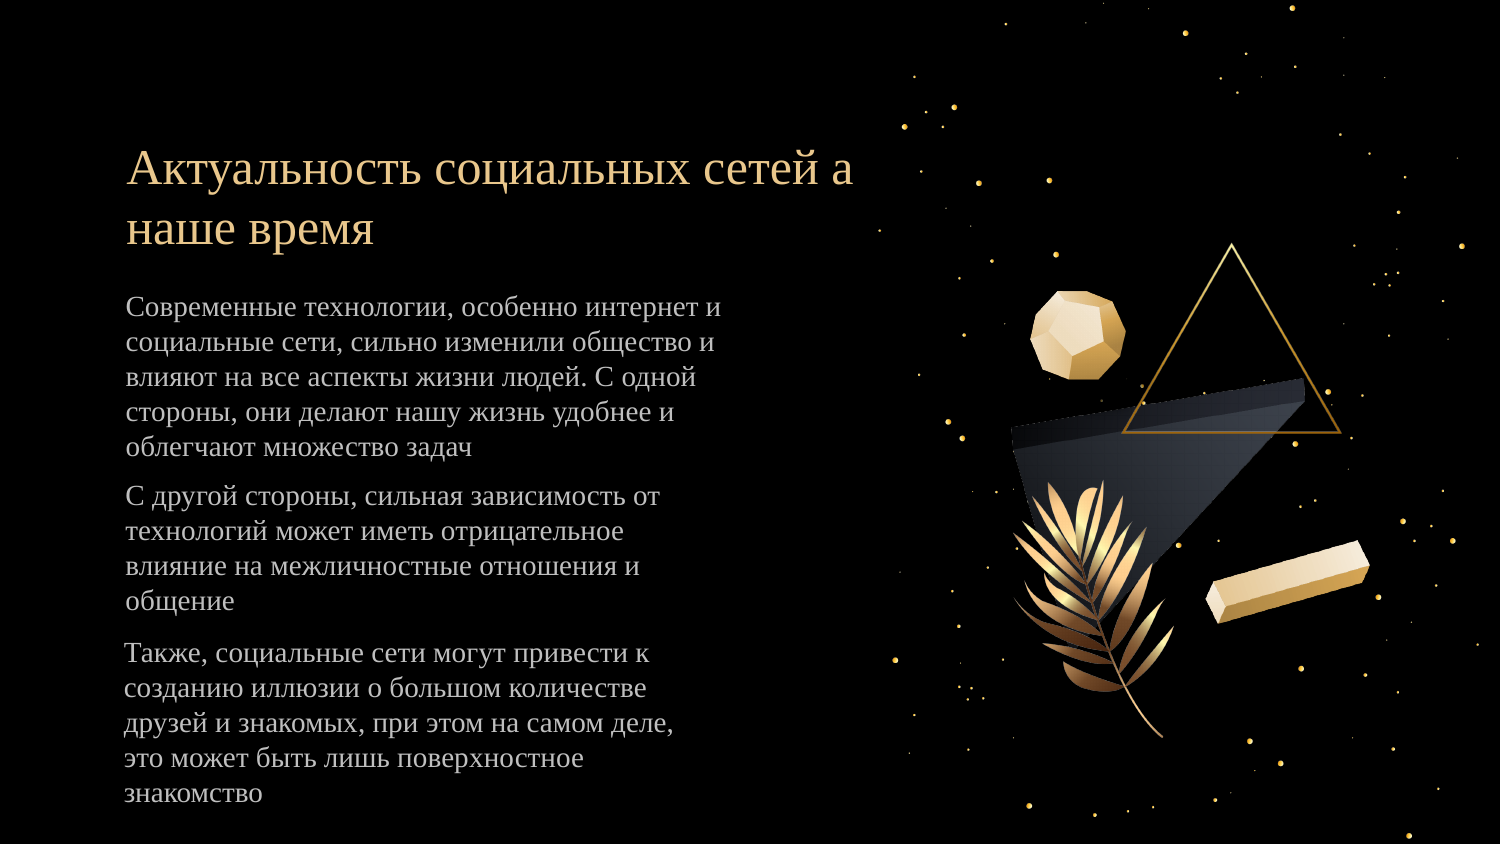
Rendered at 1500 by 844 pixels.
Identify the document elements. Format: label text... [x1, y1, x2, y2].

title Актуальность социальных сетей а наше время [111, 110, 873, 272]
text_box С другой стороны, сильная зависимость от технологий может иметь отрицательное влияние на межличностные отношения и общение [110, 469, 733, 624]
text_box Также, социальные сети могут привести к созданию иллюзии о большом количестве друзей и знакомых, при этом на самом деле, это может быть лишь поверхностное знакомство [109, 625, 712, 816]
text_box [878, 0, 1479, 844]
picture [985, 241, 1370, 702]
subtitle Современные технологии, особенно интернет и социальные сети, сильно изменили общество и влияют на все аспекты жизни людей. С одной стороны, они делают нашу жизнь удобнее и облегчают множество задач [110, 272, 783, 502]
